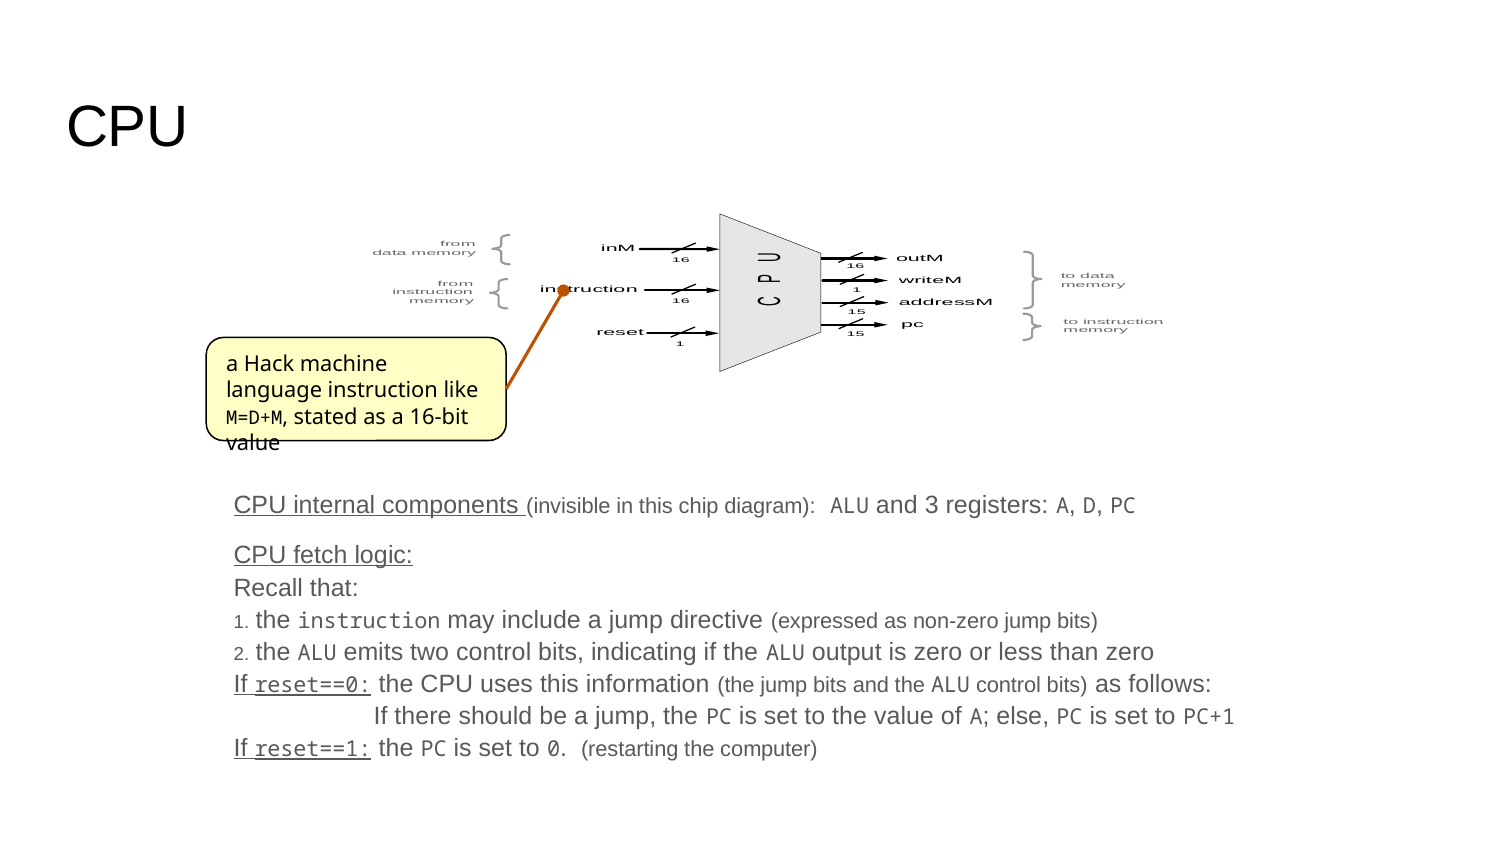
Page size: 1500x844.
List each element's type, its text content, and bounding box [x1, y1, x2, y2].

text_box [327, 74, 1179, 468]
title CPU [51, 72, 1449, 167]
list CPU internal components (invisible in this chip diagram): ALU and 3 registers: A, D, PC CPU fetch logic: Recall that: the instruction may include a jump directive (expressed as non-zero jump bits) the ALU emits two control bits, indicating if the ALU output is zero or less than zero If reset==0: the CPU uses this information (the jump bits and the ALU control bits) as follows: If there should be a jump, the PC is set to the value of A; else, PC is set to PC+1 If reset==1: the PC is set to 0. (restarting the computer) [218, 478, 1313, 807]
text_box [206, 262, 584, 441]
